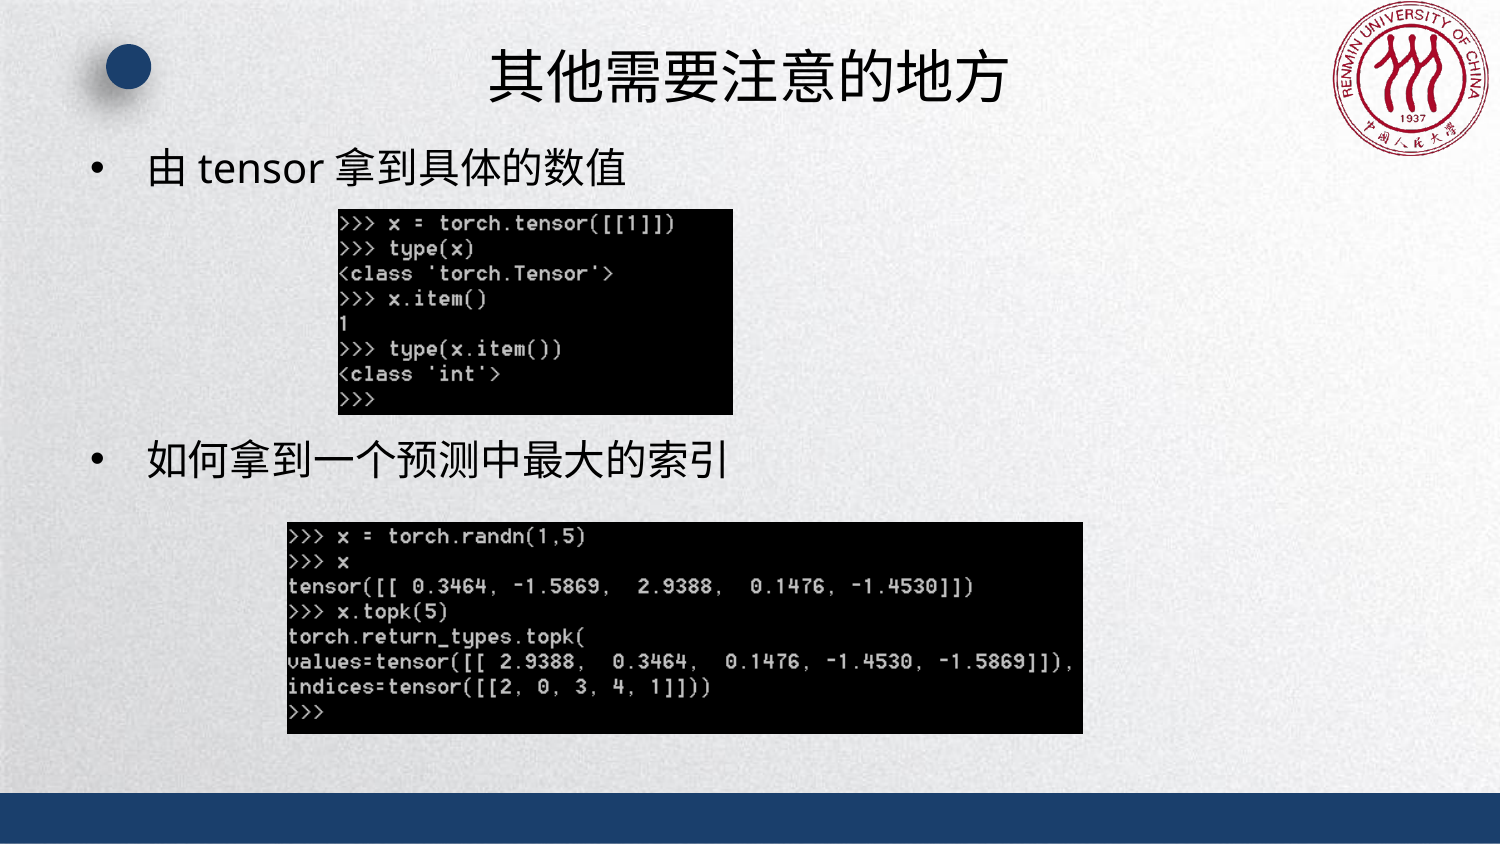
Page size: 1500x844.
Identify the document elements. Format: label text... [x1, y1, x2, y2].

title 其他需要注意的地方 [75, 33, 1425, 116]
picture [0, 0, 1500, 793]
list 由tensor拿到具体的数值 如何拿到一个预测中最大的索引 [75, 134, 1425, 781]
